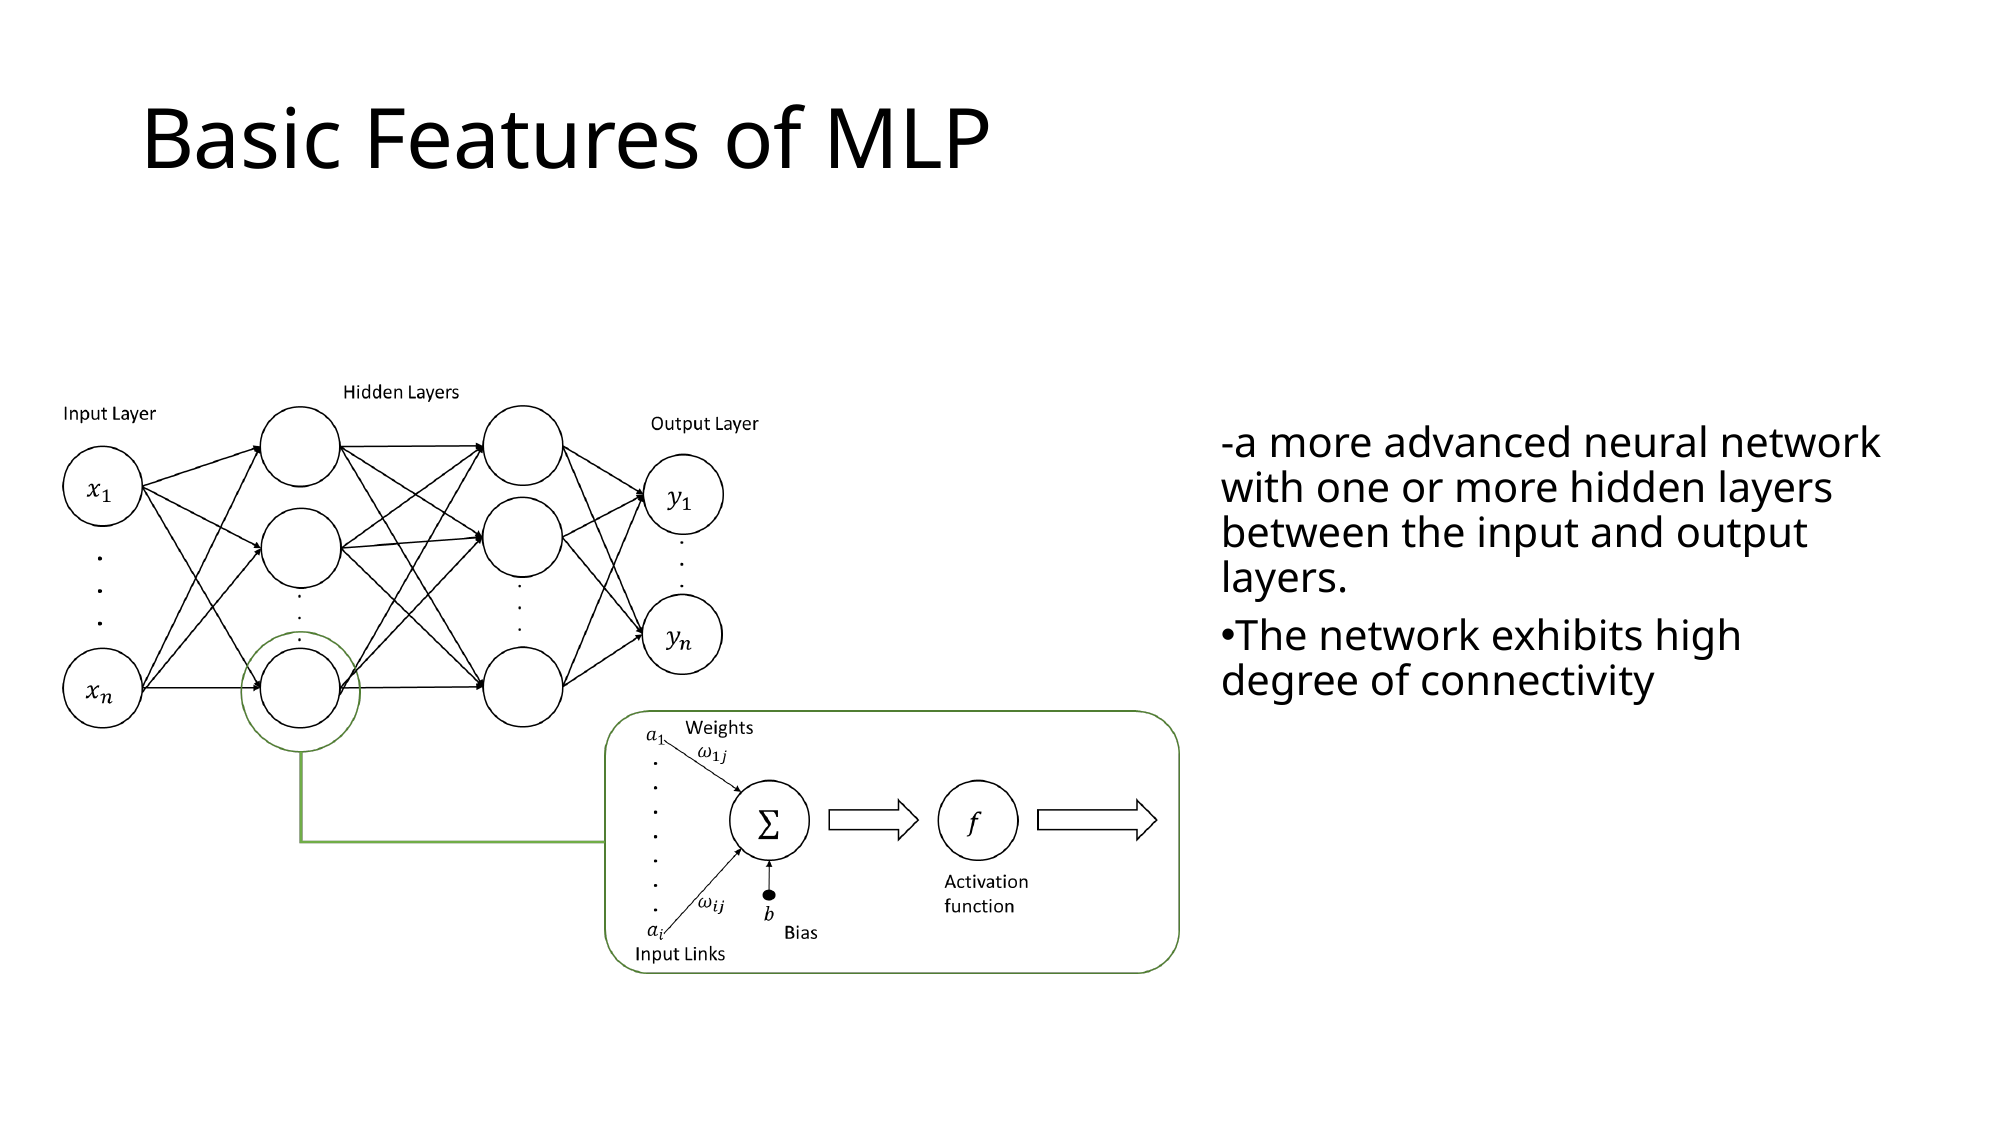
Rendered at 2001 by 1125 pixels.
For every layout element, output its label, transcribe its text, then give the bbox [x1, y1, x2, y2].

picture [50, 372, 1180, 979]
title Basic Features of MLP [125, 50, 1880, 233]
text_box -a more advanced neural network with one or more hidden layers between the input and output layers. The network exhibits high degree of connectivity [1205, 242, 1906, 883]
